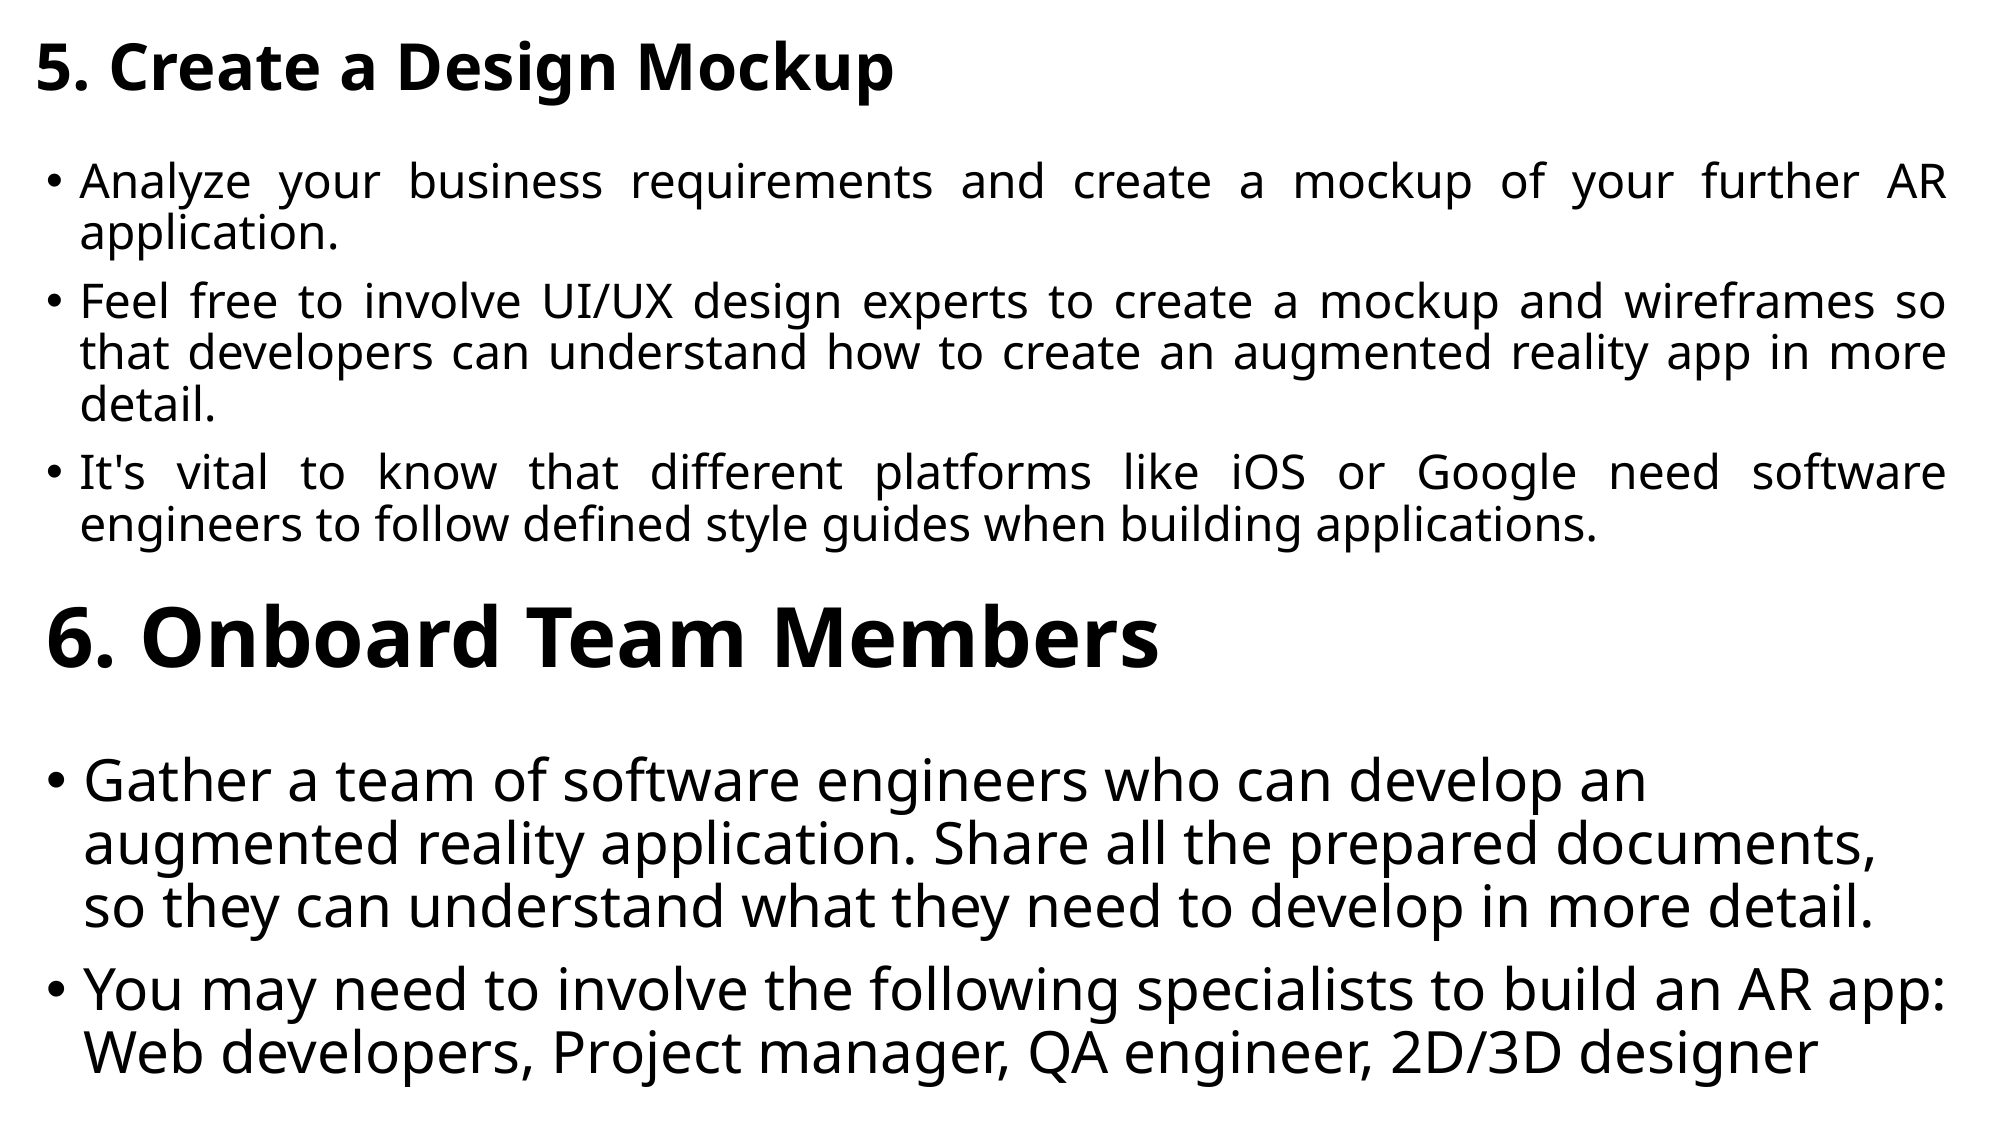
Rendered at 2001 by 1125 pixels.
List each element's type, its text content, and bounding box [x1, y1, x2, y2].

title 5. Create a Design Mockup [20, 26, 1746, 112]
text_box Gather a team of software engineers who can develop an augmented reality application. Share all the prepared documents, so they can understand what they need to develop in more detail. You may need to involve the following specialists to build an AR app: Web developers, Project manager, QA engineer, 2D/3D designer [31, 743, 1964, 1125]
text_box 6. Onboard Team Members [31, 562, 1561, 719]
list Analyze your business requirements and create a mockup of your further AR application. Feel free to involve UI/UX design experts to create a mockup and wireframes so that developers can understand how to create an augmented reality app in more detail. It's vital to know that different platforms like iOS or Google need software engineers to follow defined style guides when building applications. [31, 149, 1964, 563]
